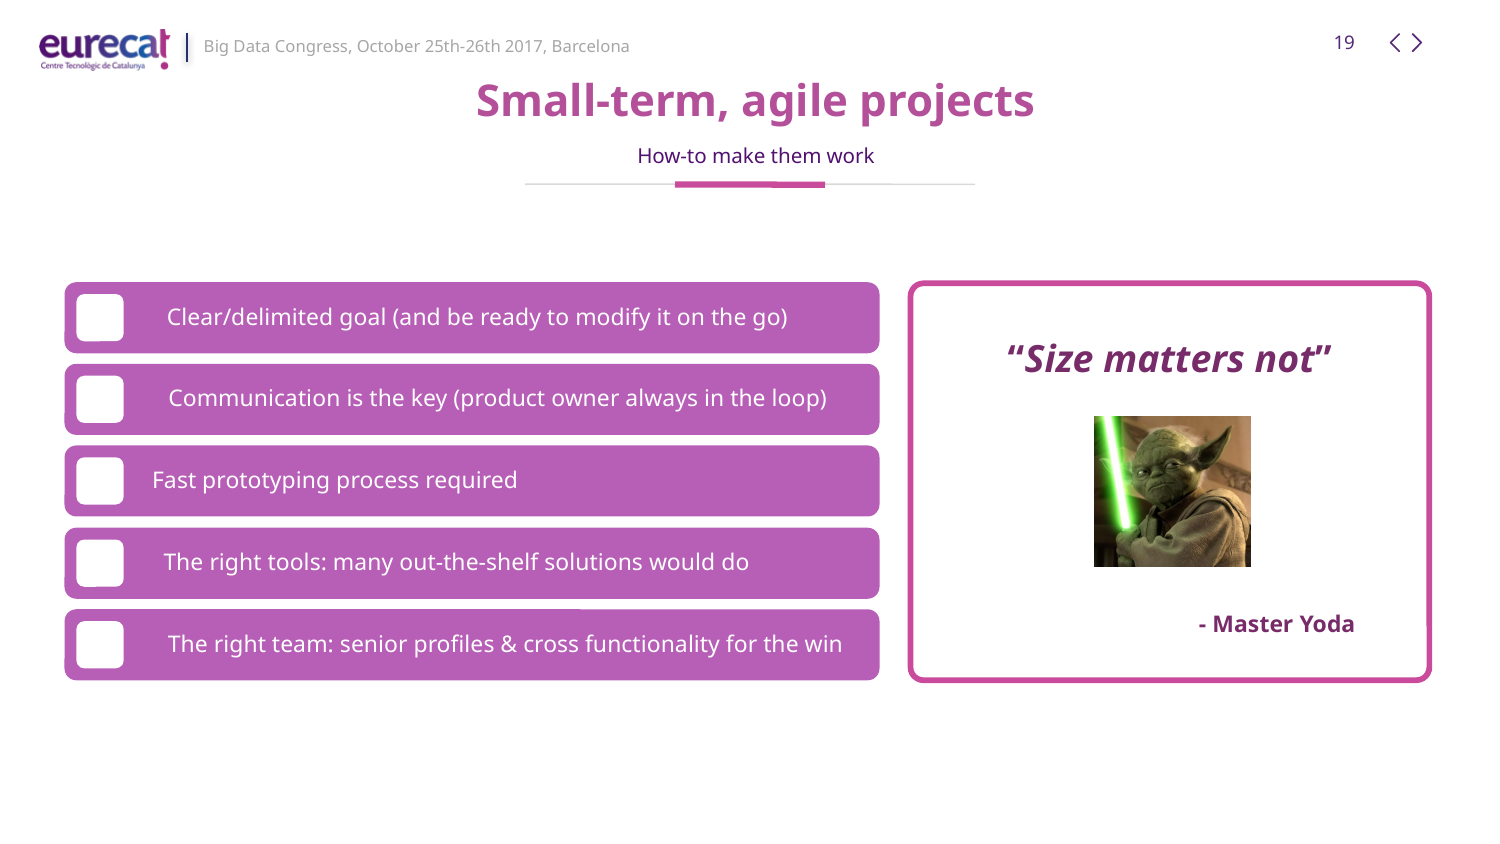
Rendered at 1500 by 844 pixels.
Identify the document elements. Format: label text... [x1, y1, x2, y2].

text_box The right tools: many out-the-shelf solutions would do [148, 540, 766, 583]
text_box [62, 607, 882, 683]
text_box [74, 291, 126, 344]
text_box Fast prototyping process required [137, 458, 534, 501]
text_box Clear/delimited goal (and be ready to modify it on the go) [152, 294, 804, 338]
text_box - Master Yoda [1184, 601, 1371, 645]
title Small-term, agile projects [193, 70, 1319, 133]
text_box [62, 525, 882, 601]
text_box [62, 280, 882, 356]
picture [39, 29, 171, 71]
text_box [62, 361, 882, 437]
text_box [74, 373, 126, 426]
text_box [74, 619, 126, 671]
text_box Communication is the key (product owner always in the loop) [153, 376, 843, 419]
picture [1094, 415, 1251, 567]
text_box [908, 281, 1432, 683]
text_box [74, 455, 126, 507]
text_box The right team: senior profiles & cross functionality for the win [153, 621, 859, 665]
text_box [62, 443, 882, 519]
text_box [74, 537, 126, 589]
subtitle How-to make them work [401, 135, 1112, 176]
text_box “Size matters not” [993, 327, 1347, 388]
